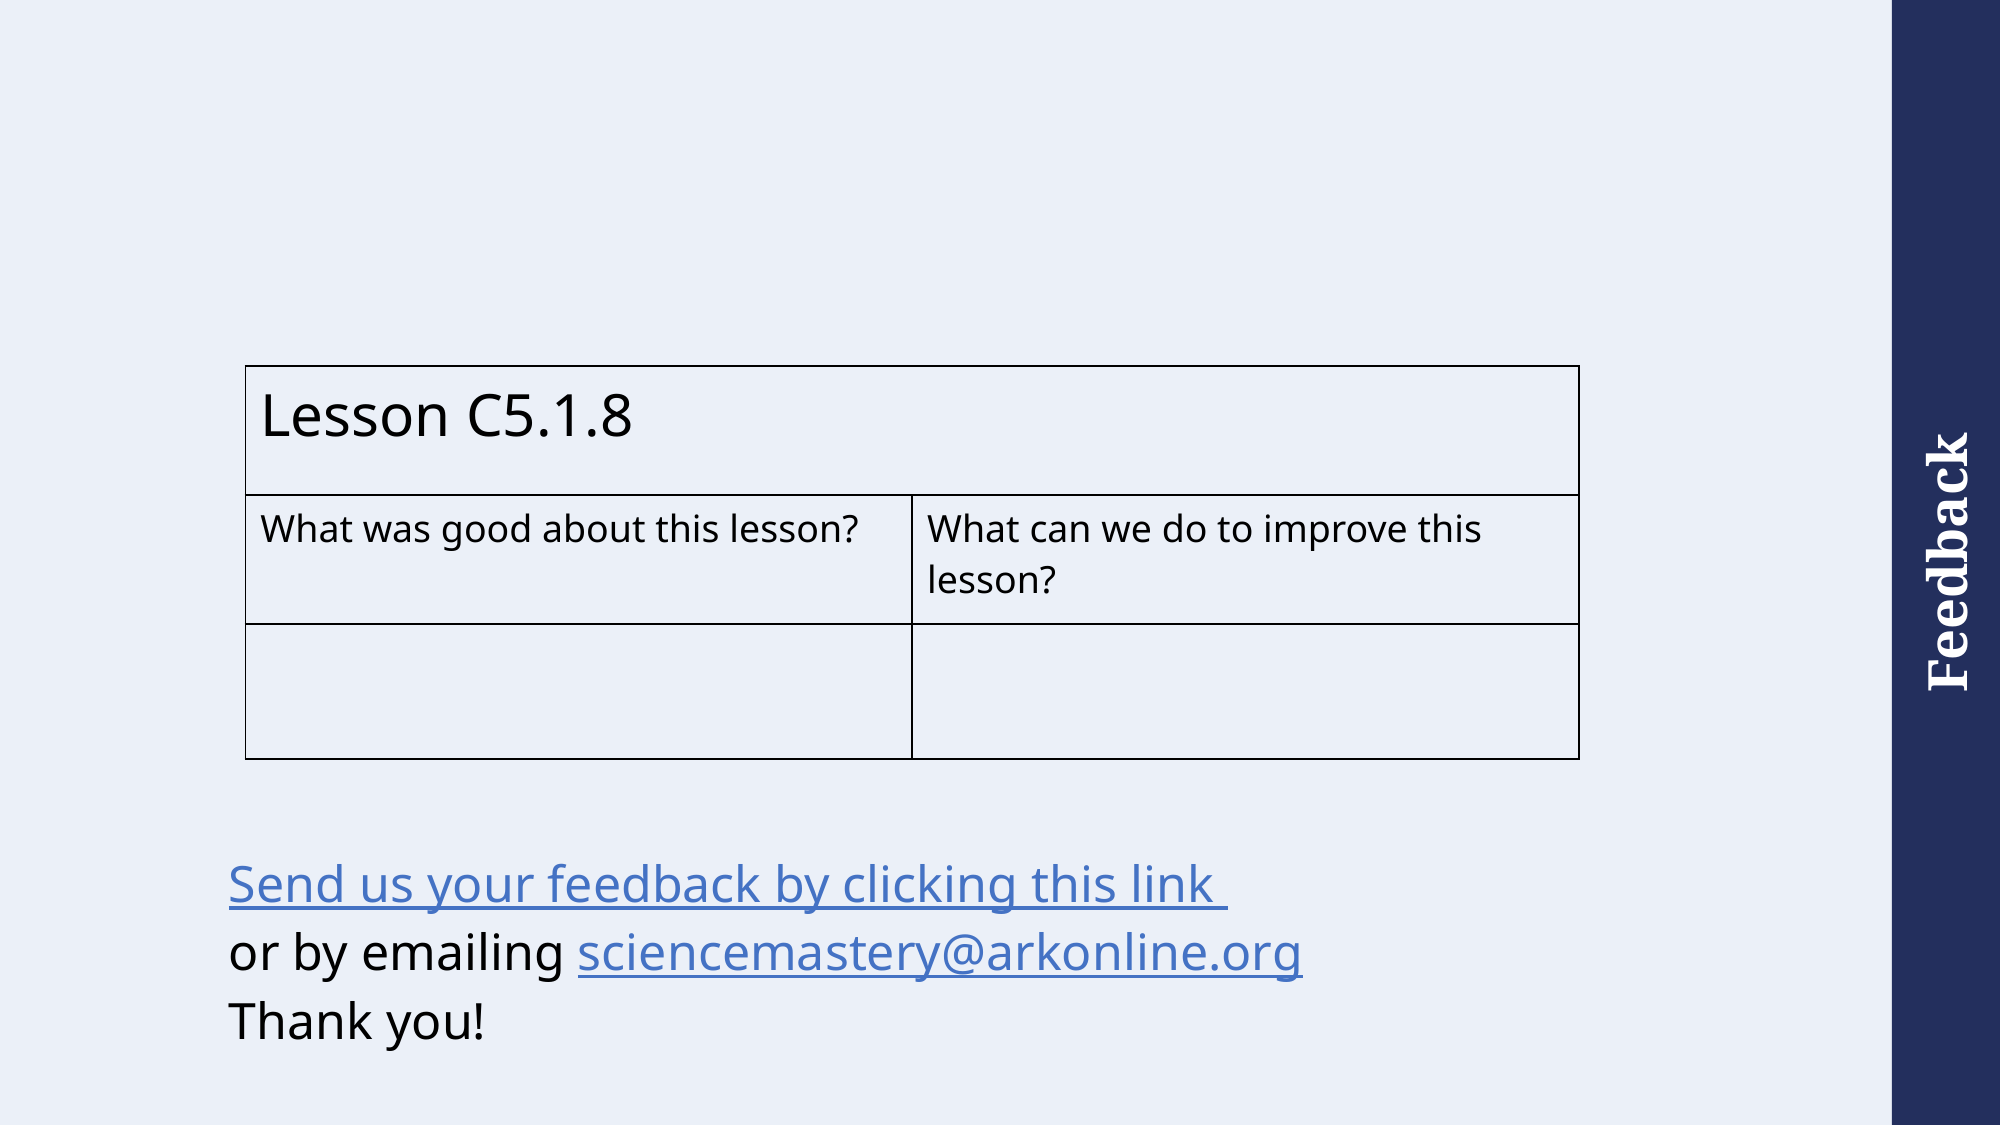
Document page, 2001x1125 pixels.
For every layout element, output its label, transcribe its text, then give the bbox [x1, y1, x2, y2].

table_cell What was good about this lesson? [246, 496, 911, 623]
table_cell [246, 625, 911, 758]
table_cell What can we do to improve this lesson? [913, 496, 1578, 623]
table_cell [913, 625, 1578, 758]
text_box Send us your feedback by clicking this link or by emailing sciencemastery@arkonline.org Thank you! [214, 845, 1803, 1057]
table_header Lesson C5.1.8 [246, 367, 1578, 494]
